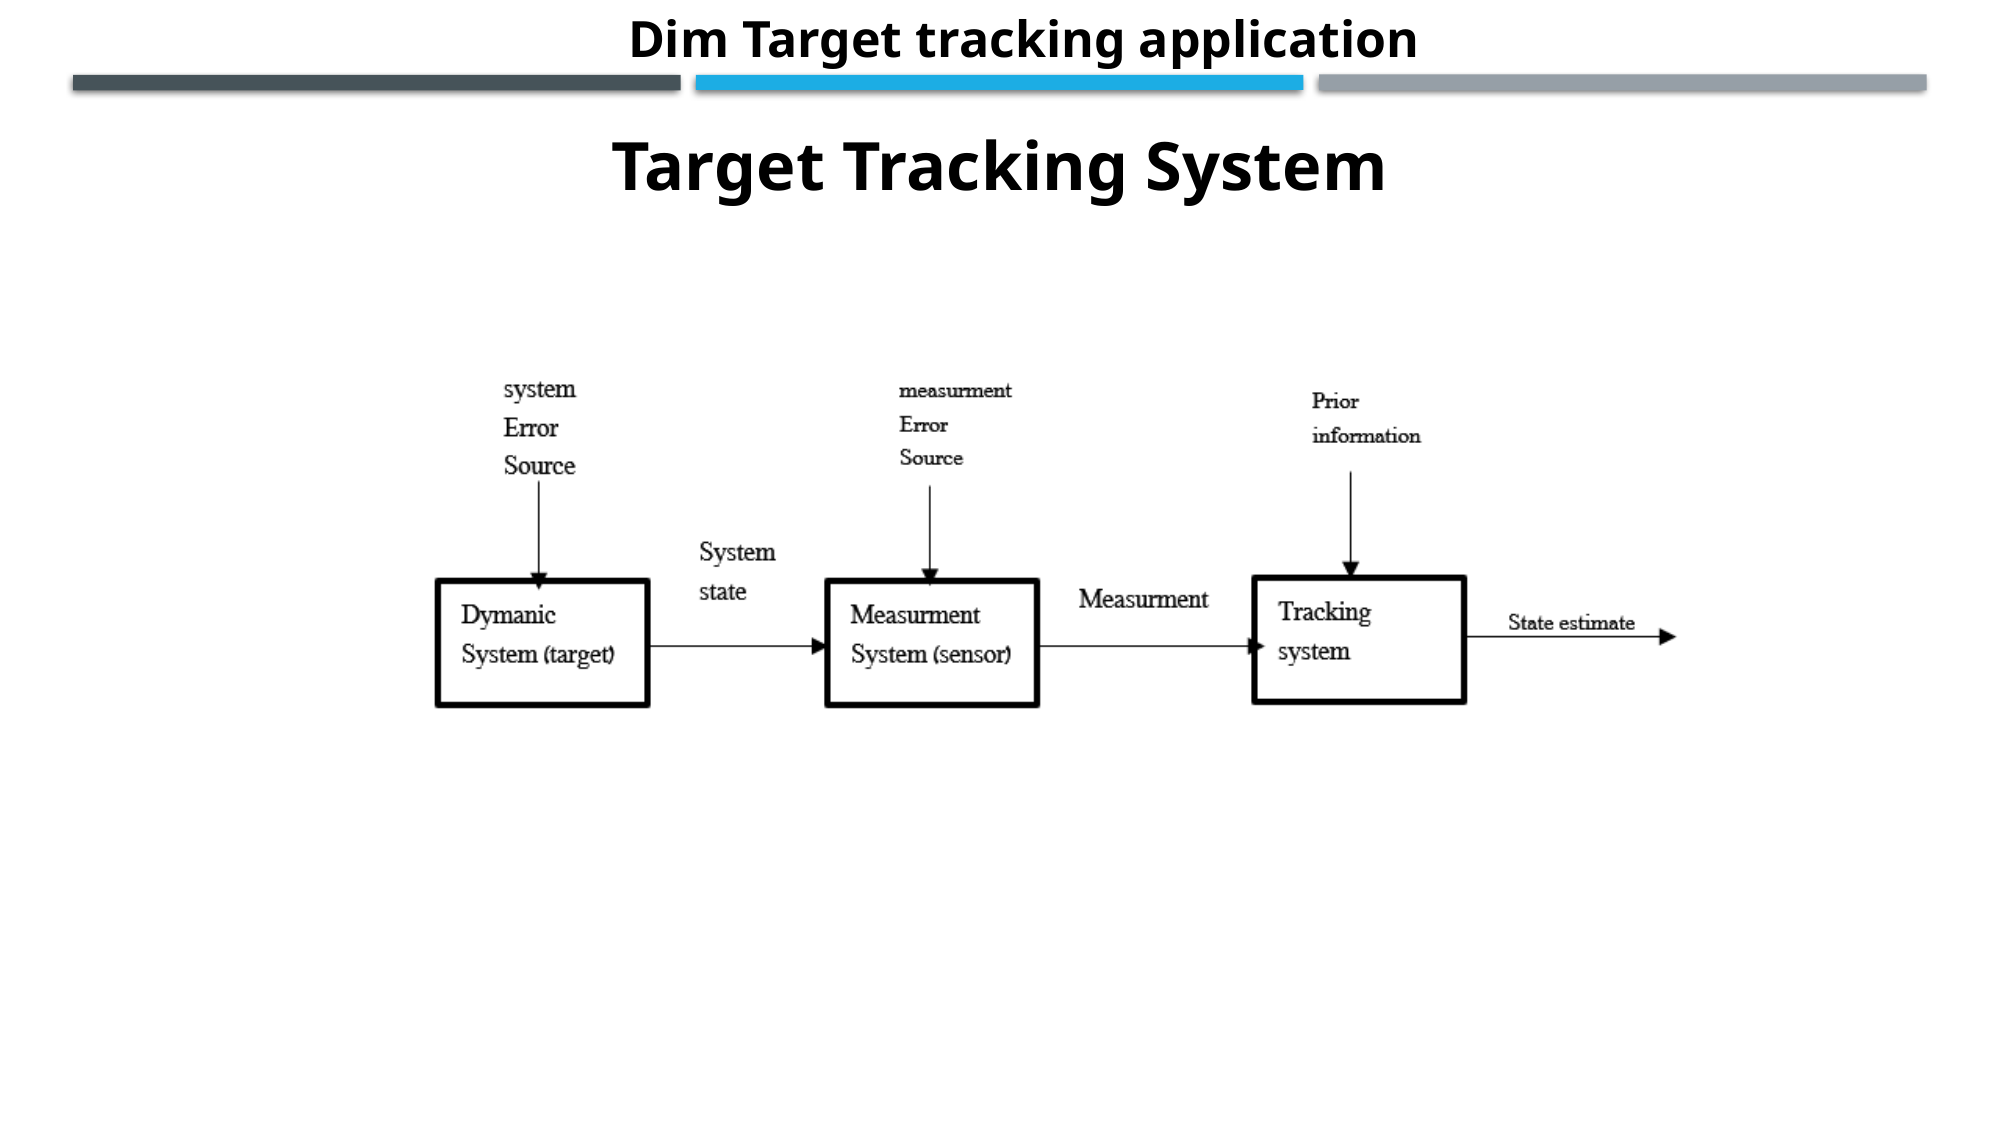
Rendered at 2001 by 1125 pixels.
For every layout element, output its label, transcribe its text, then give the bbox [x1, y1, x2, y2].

text_box Target Tracking System [95, 115, 1905, 199]
picture [349, 366, 1699, 710]
text_box Dim Target tracking application [119, 0, 1929, 83]
